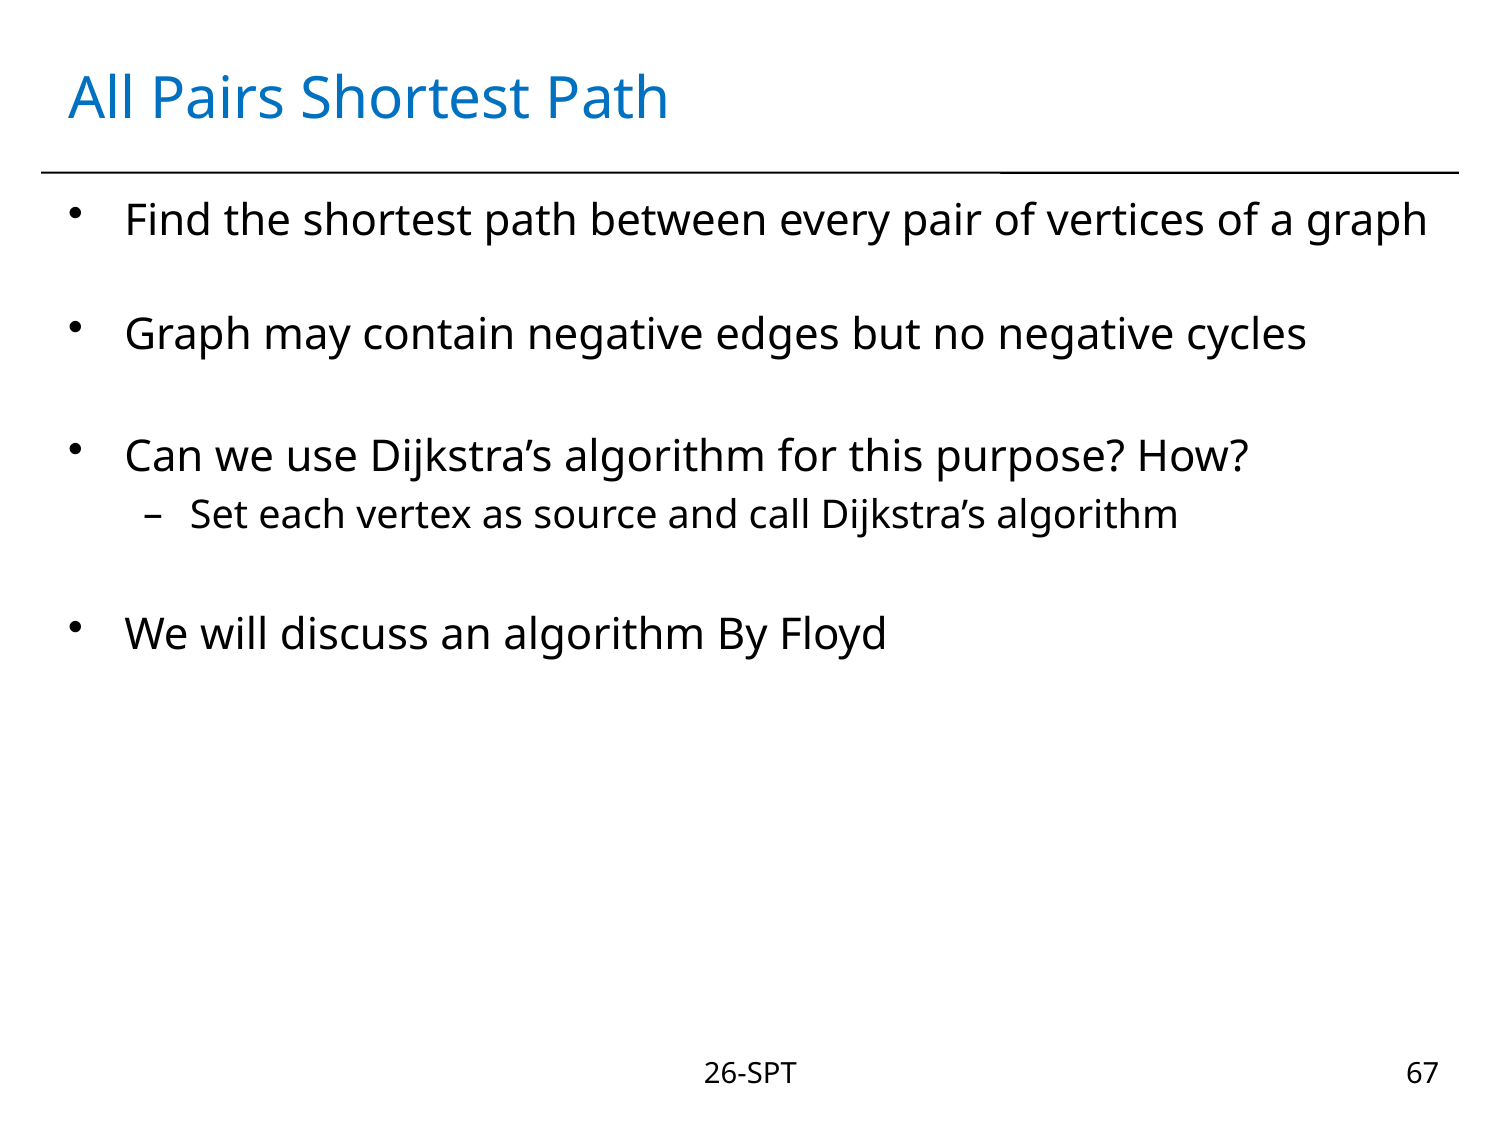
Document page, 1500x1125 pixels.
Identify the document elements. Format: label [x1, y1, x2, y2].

footer [502, 1046, 999, 1125]
list [52, 184, 1448, 1024]
slide_number [1104, 1046, 1455, 1125]
title [52, 30, 1448, 159]
